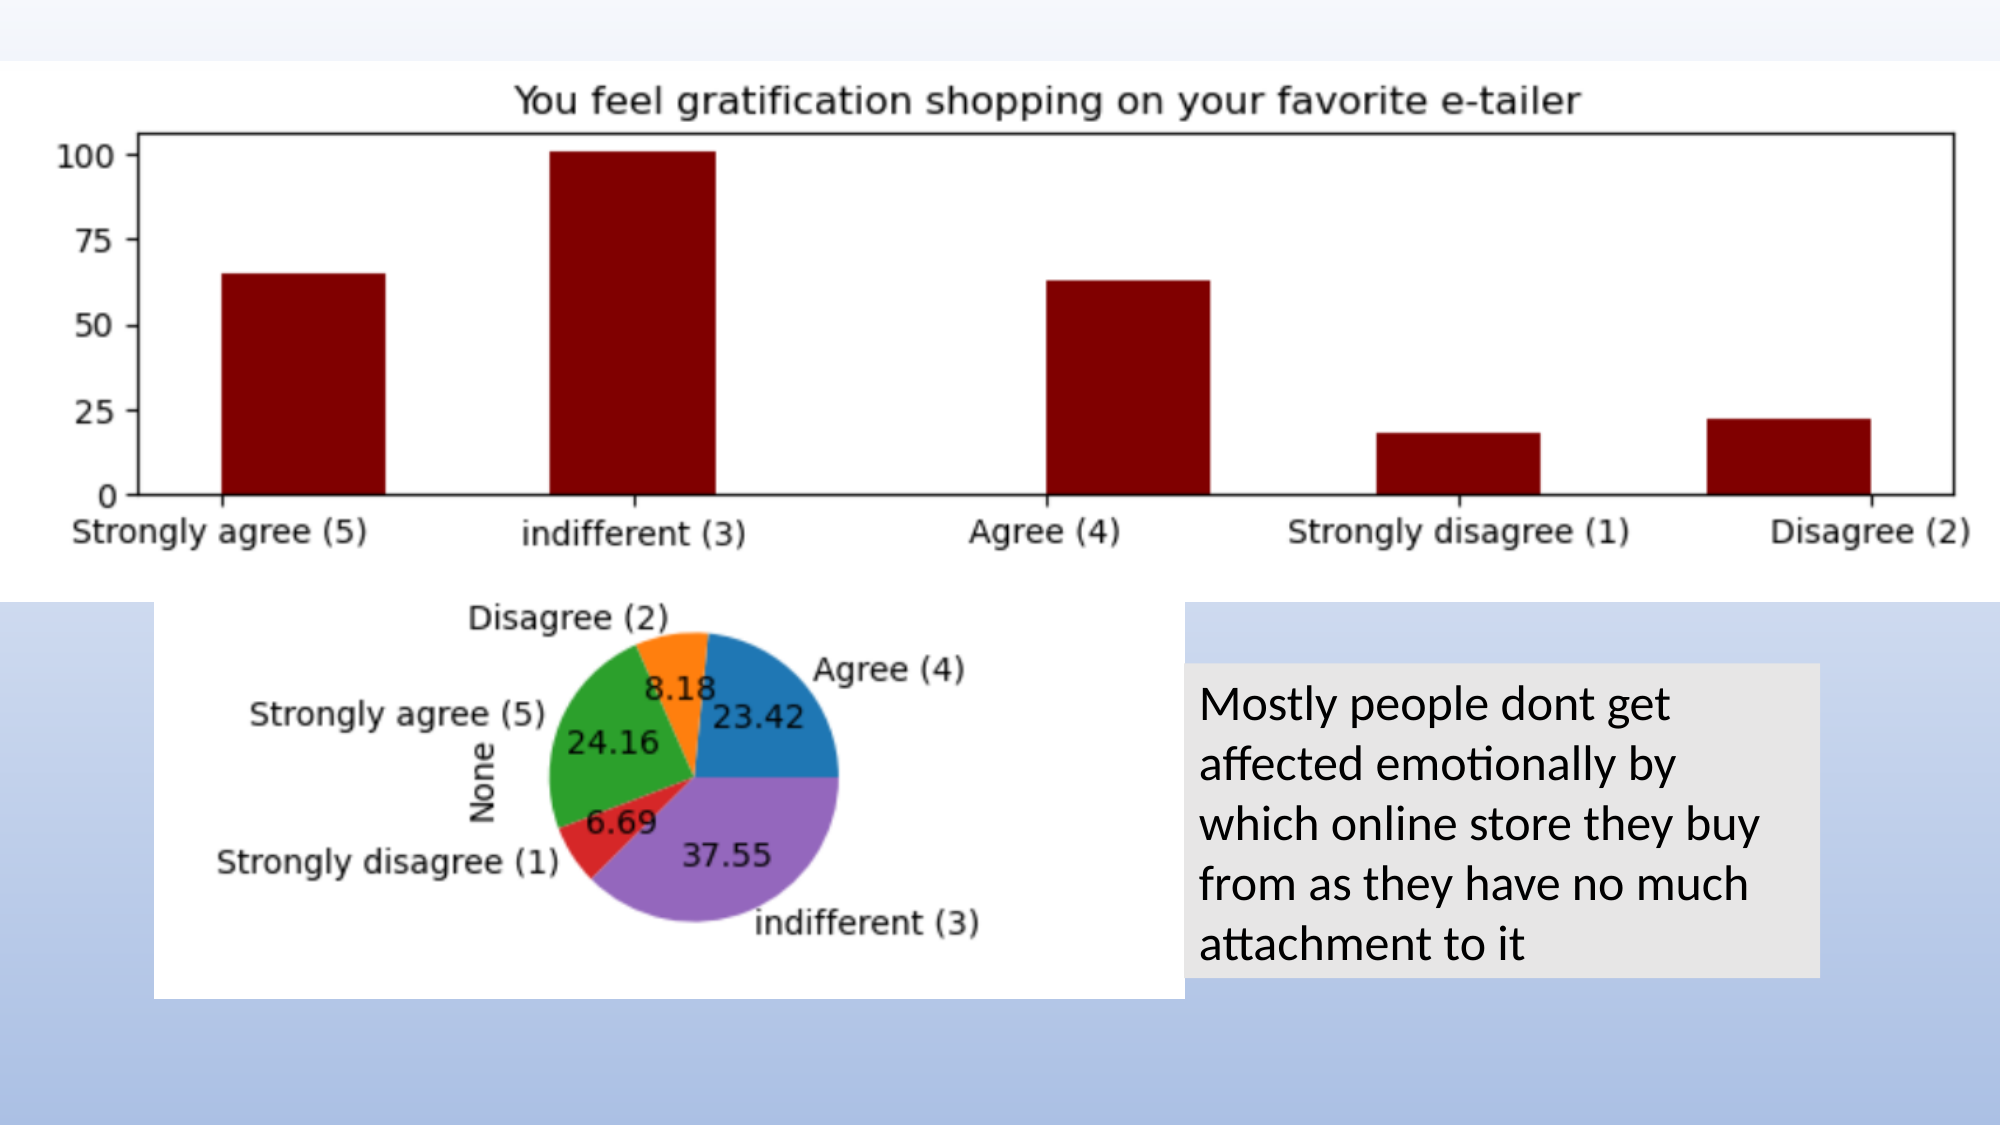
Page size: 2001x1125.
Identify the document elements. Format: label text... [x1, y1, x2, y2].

picture [0, 61, 2000, 999]
text_box Mostly people dont get affected emotionally by which online store they buy from as they have no much attachment to it [1185, 663, 1821, 979]
